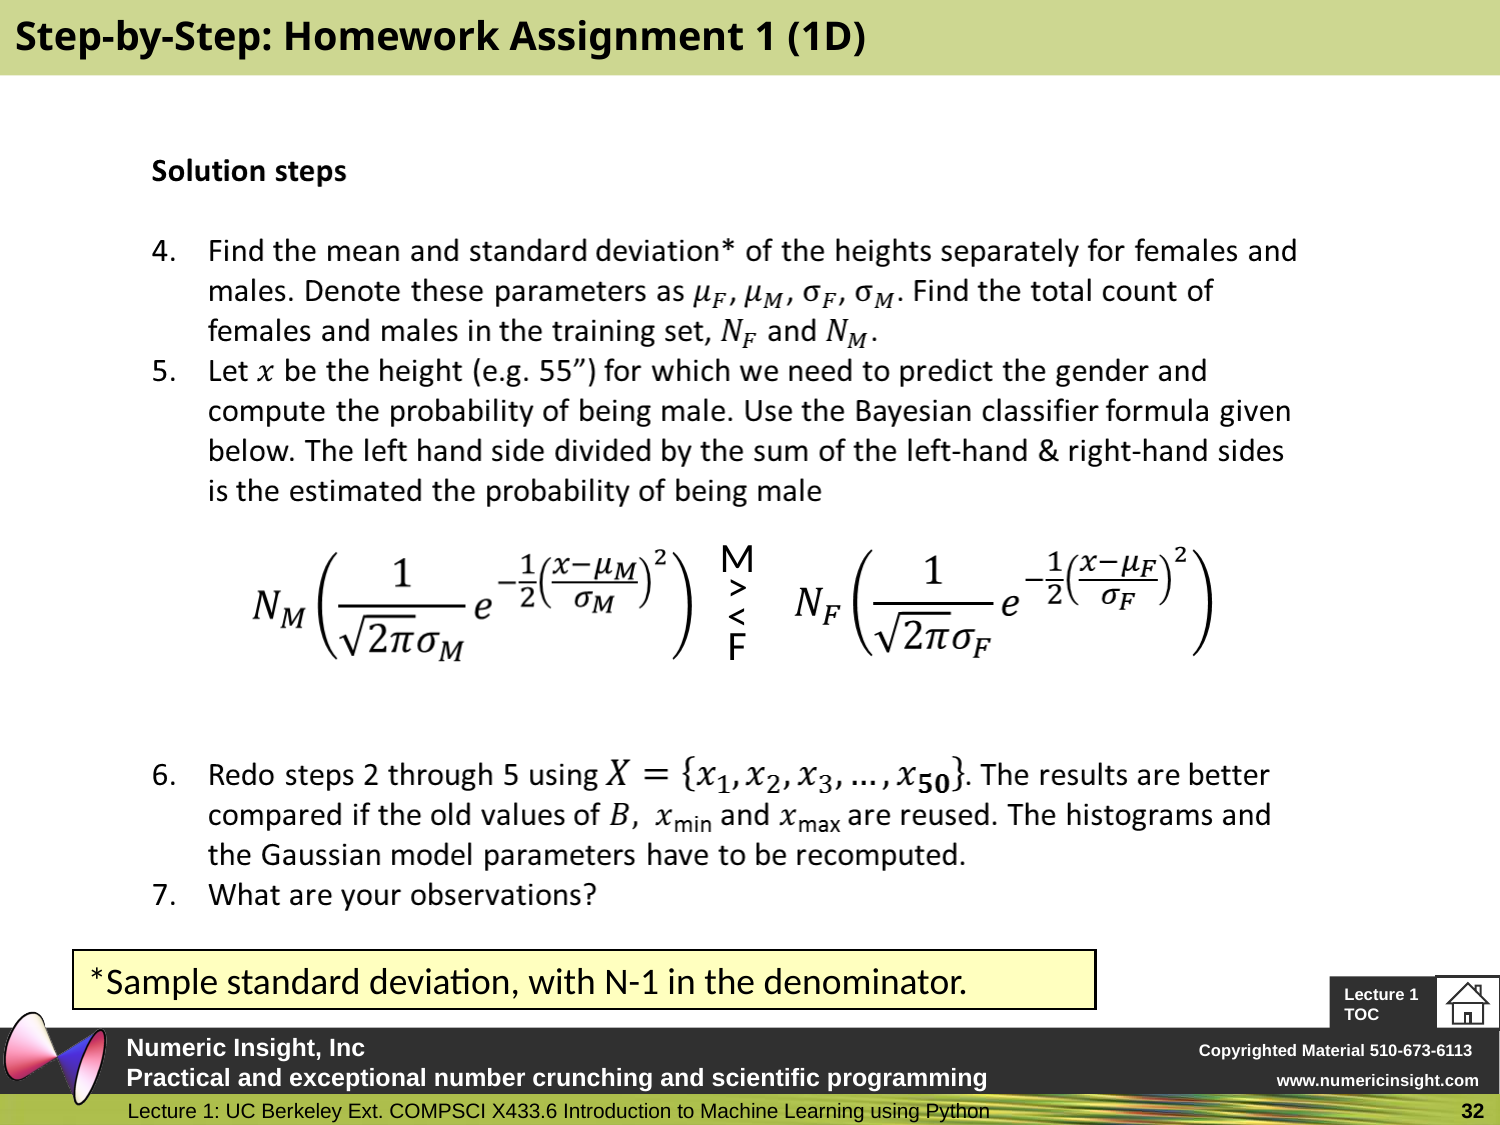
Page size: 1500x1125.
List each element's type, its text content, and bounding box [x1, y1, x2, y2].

title Step-by-Step: Homework Assignment 1 (1D) [0, 0, 1500, 76]
text_box [137, 142, 1327, 929]
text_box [229, 523, 1236, 677]
picture [0, 1007, 1500, 1125]
text_box *Sample standard deviation, with N-1 in the denominator. [72, 949, 1097, 1010]
